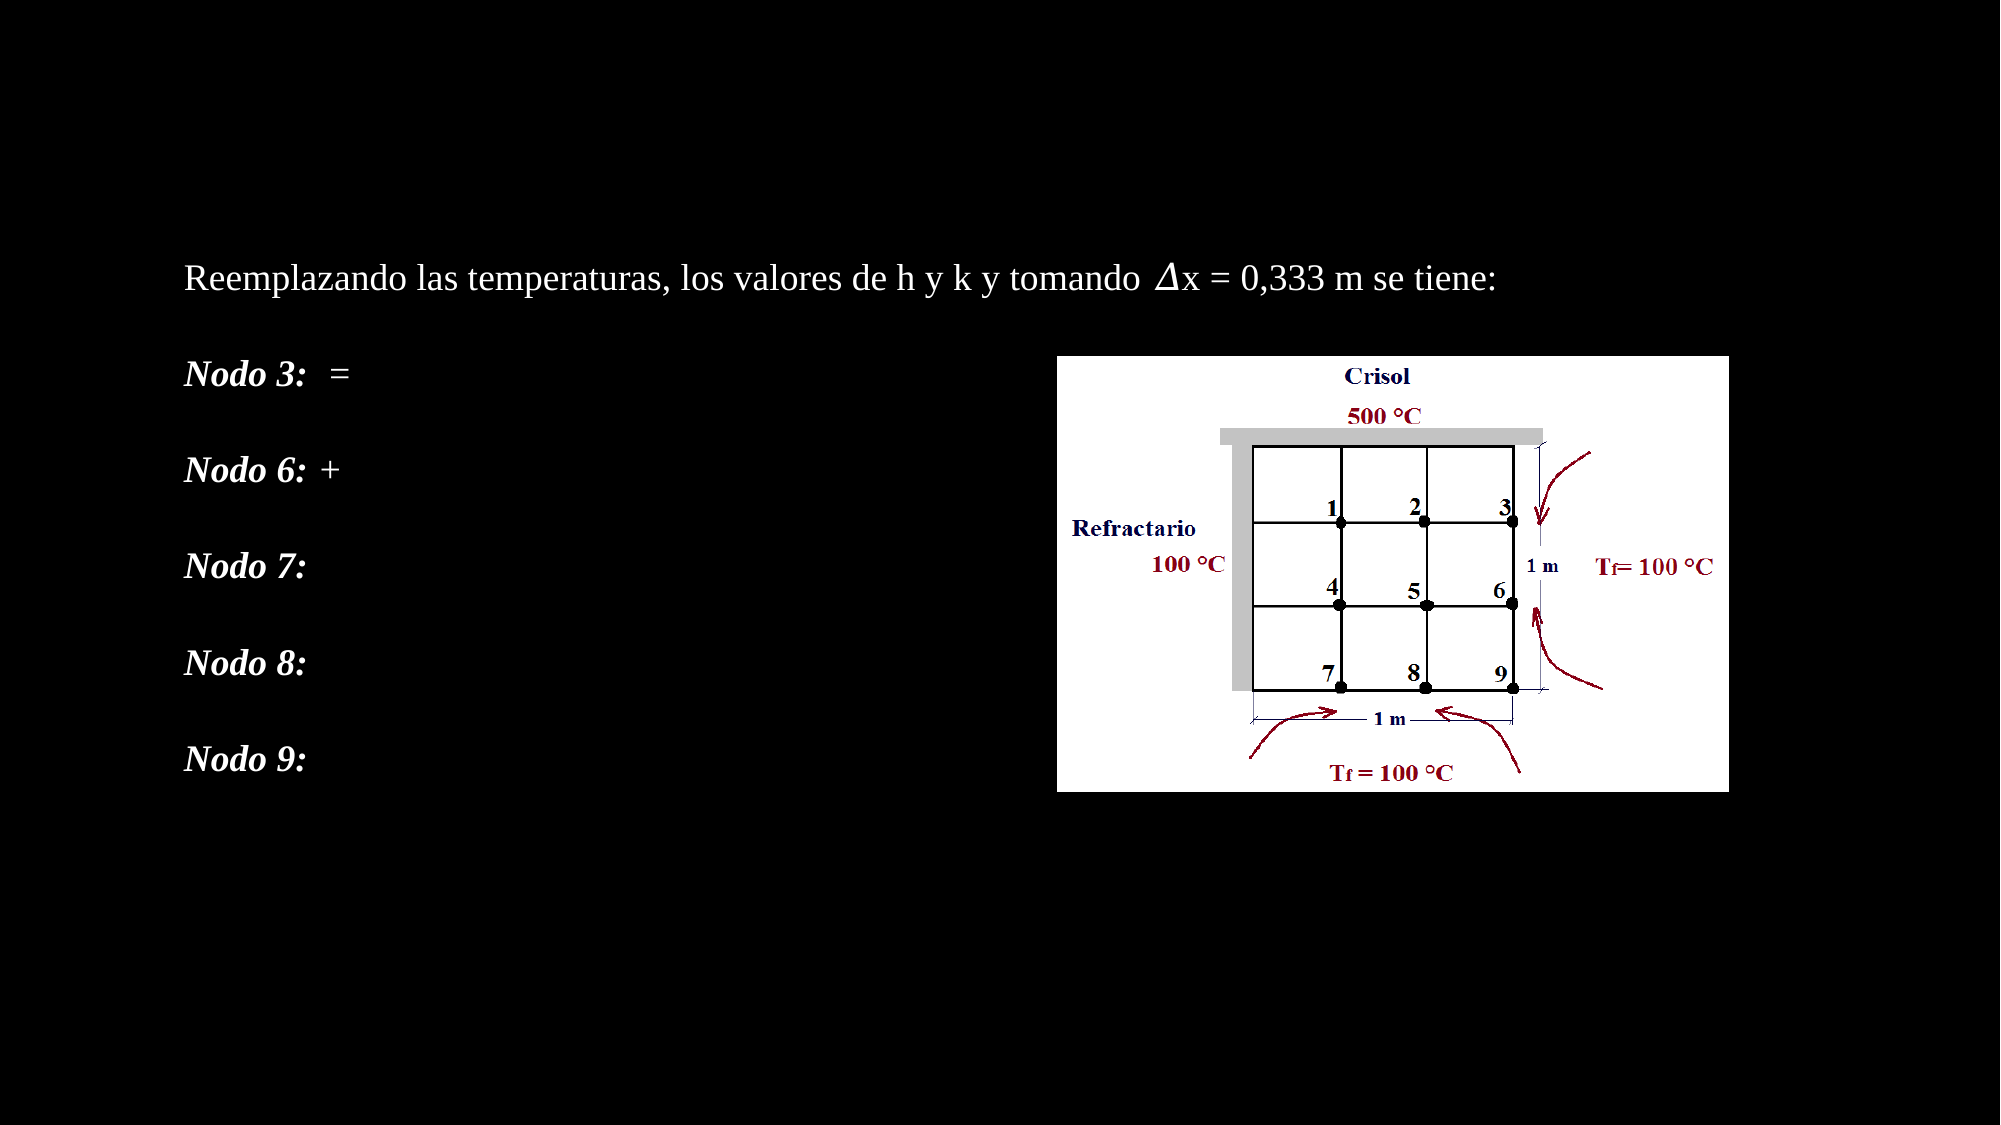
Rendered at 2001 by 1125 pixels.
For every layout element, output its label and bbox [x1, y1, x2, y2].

picture [1057, 356, 1729, 792]
